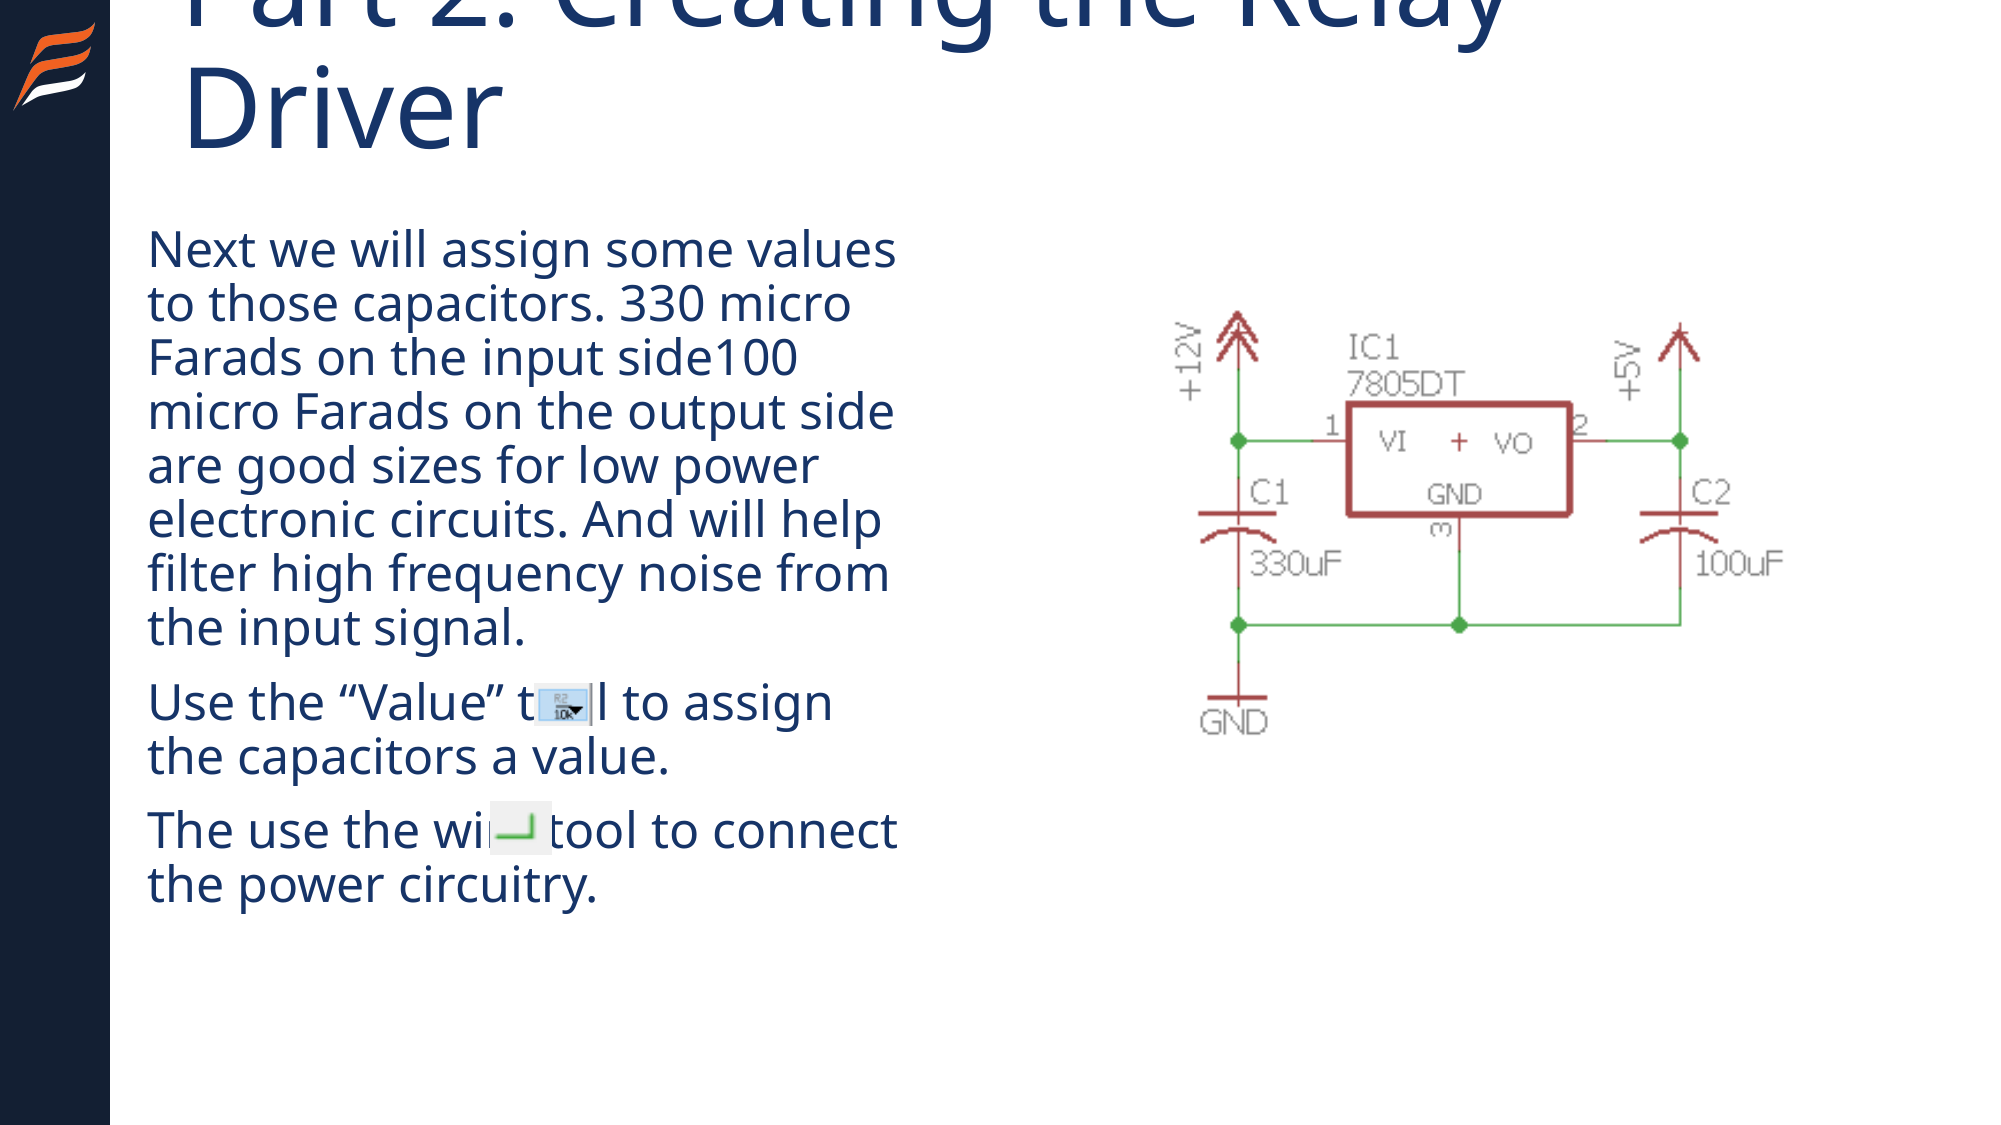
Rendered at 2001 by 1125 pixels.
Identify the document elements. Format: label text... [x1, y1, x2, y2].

picture [1146, 277, 1820, 772]
picture [13, 22, 95, 111]
text_box [0, 0, 111, 1125]
list Next we will assign some values to those capacitors. 330 micro Farads on the input side100 micro Farads on the output side are good sizes for low power electronic circuits. And will help filter high frequency noise from the input signal. Use the “Value” tool to assign the capacitors a value. The use the wire tool to connect the power circuitry. [132, 216, 928, 1070]
title Part 2: Creating the Relay Driver [165, 19, 1875, 180]
picture [490, 801, 552, 855]
picture [534, 683, 599, 726]
